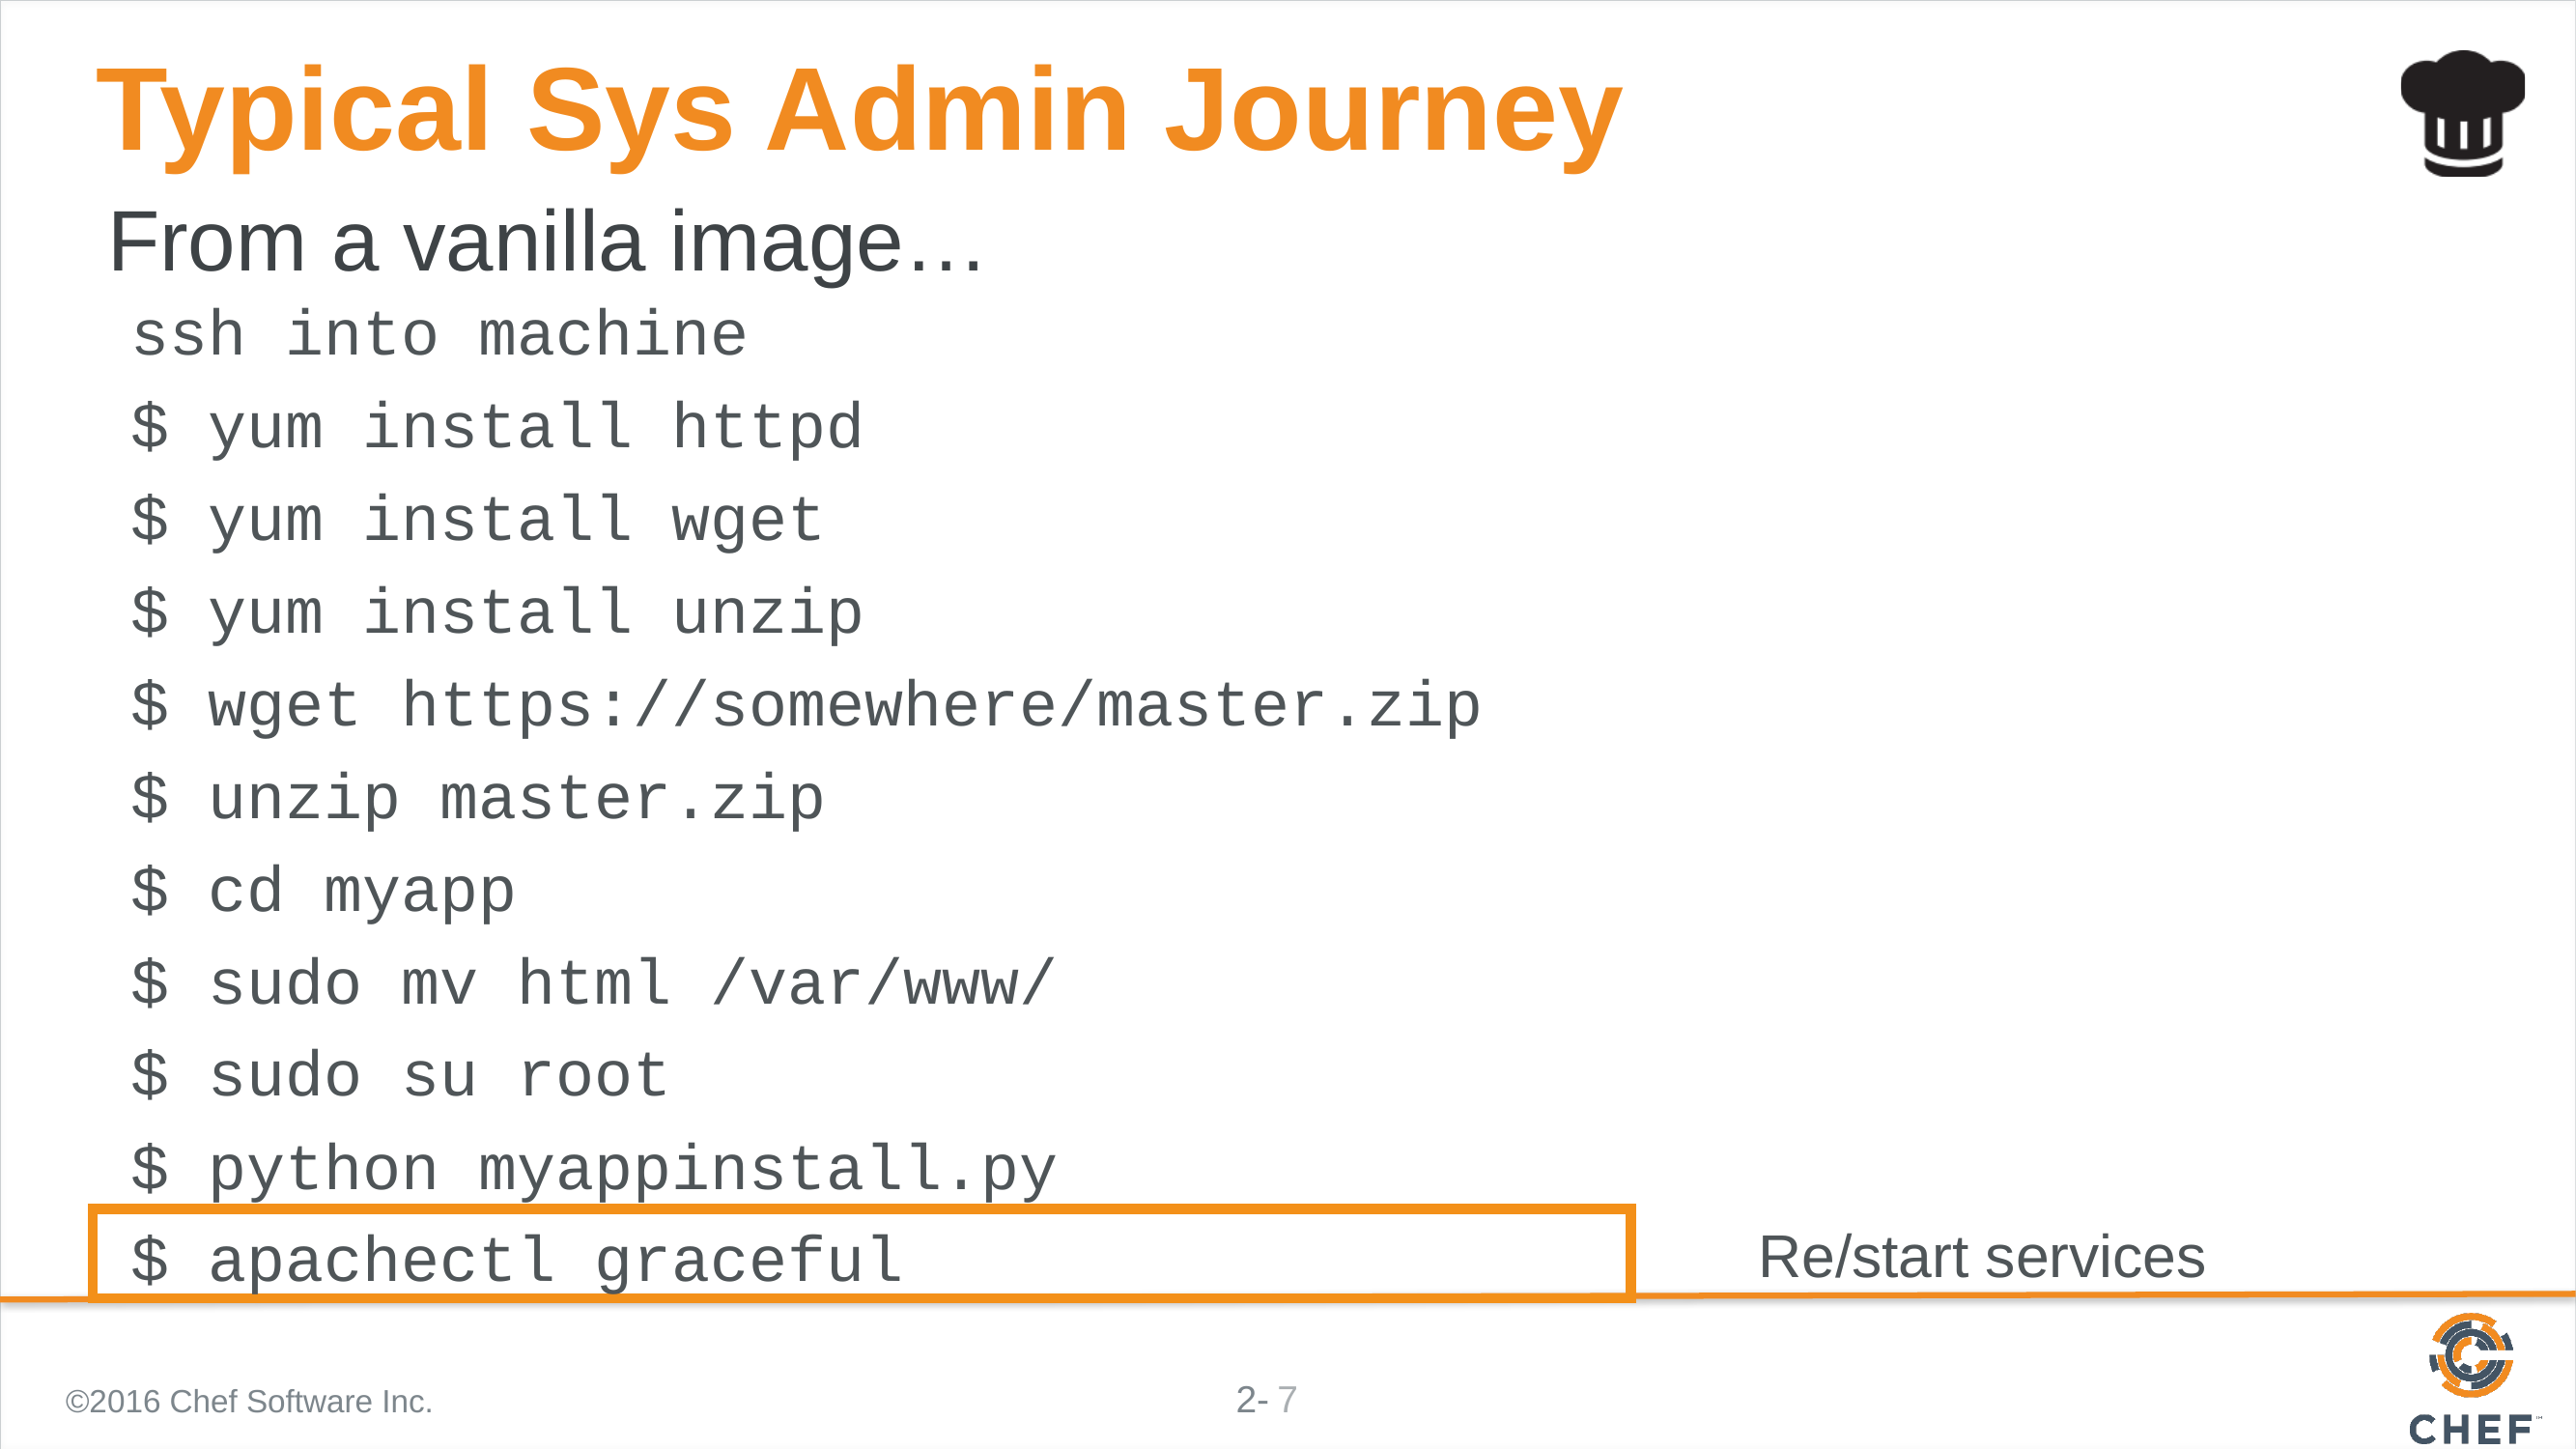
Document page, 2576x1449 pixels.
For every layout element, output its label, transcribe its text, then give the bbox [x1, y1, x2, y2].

title Typical Sys Admin Journey [96, 48, 2463, 180]
footer ©2016 Chef Software Inc. [51, 1359, 952, 1440]
text_box [93, 1208, 1631, 1298]
list From a vanilla image… [107, 185, 2469, 439]
picture [2399, 1297, 2550, 1449]
text_box ssh into machine $ yum install httpd $ yum install wget $ yum install unzip $ wget https://somewhere/master.zip $ unzip master.zip $ cd myapp $ sudo mv html /var/www/ $ sudo su root $ python myappinstall.py $ apachectl graceful [130, 275, 1484, 1295]
slide_number 7 [998, 1359, 1578, 1437]
text_box Re/start services [1758, 1217, 2354, 1291]
